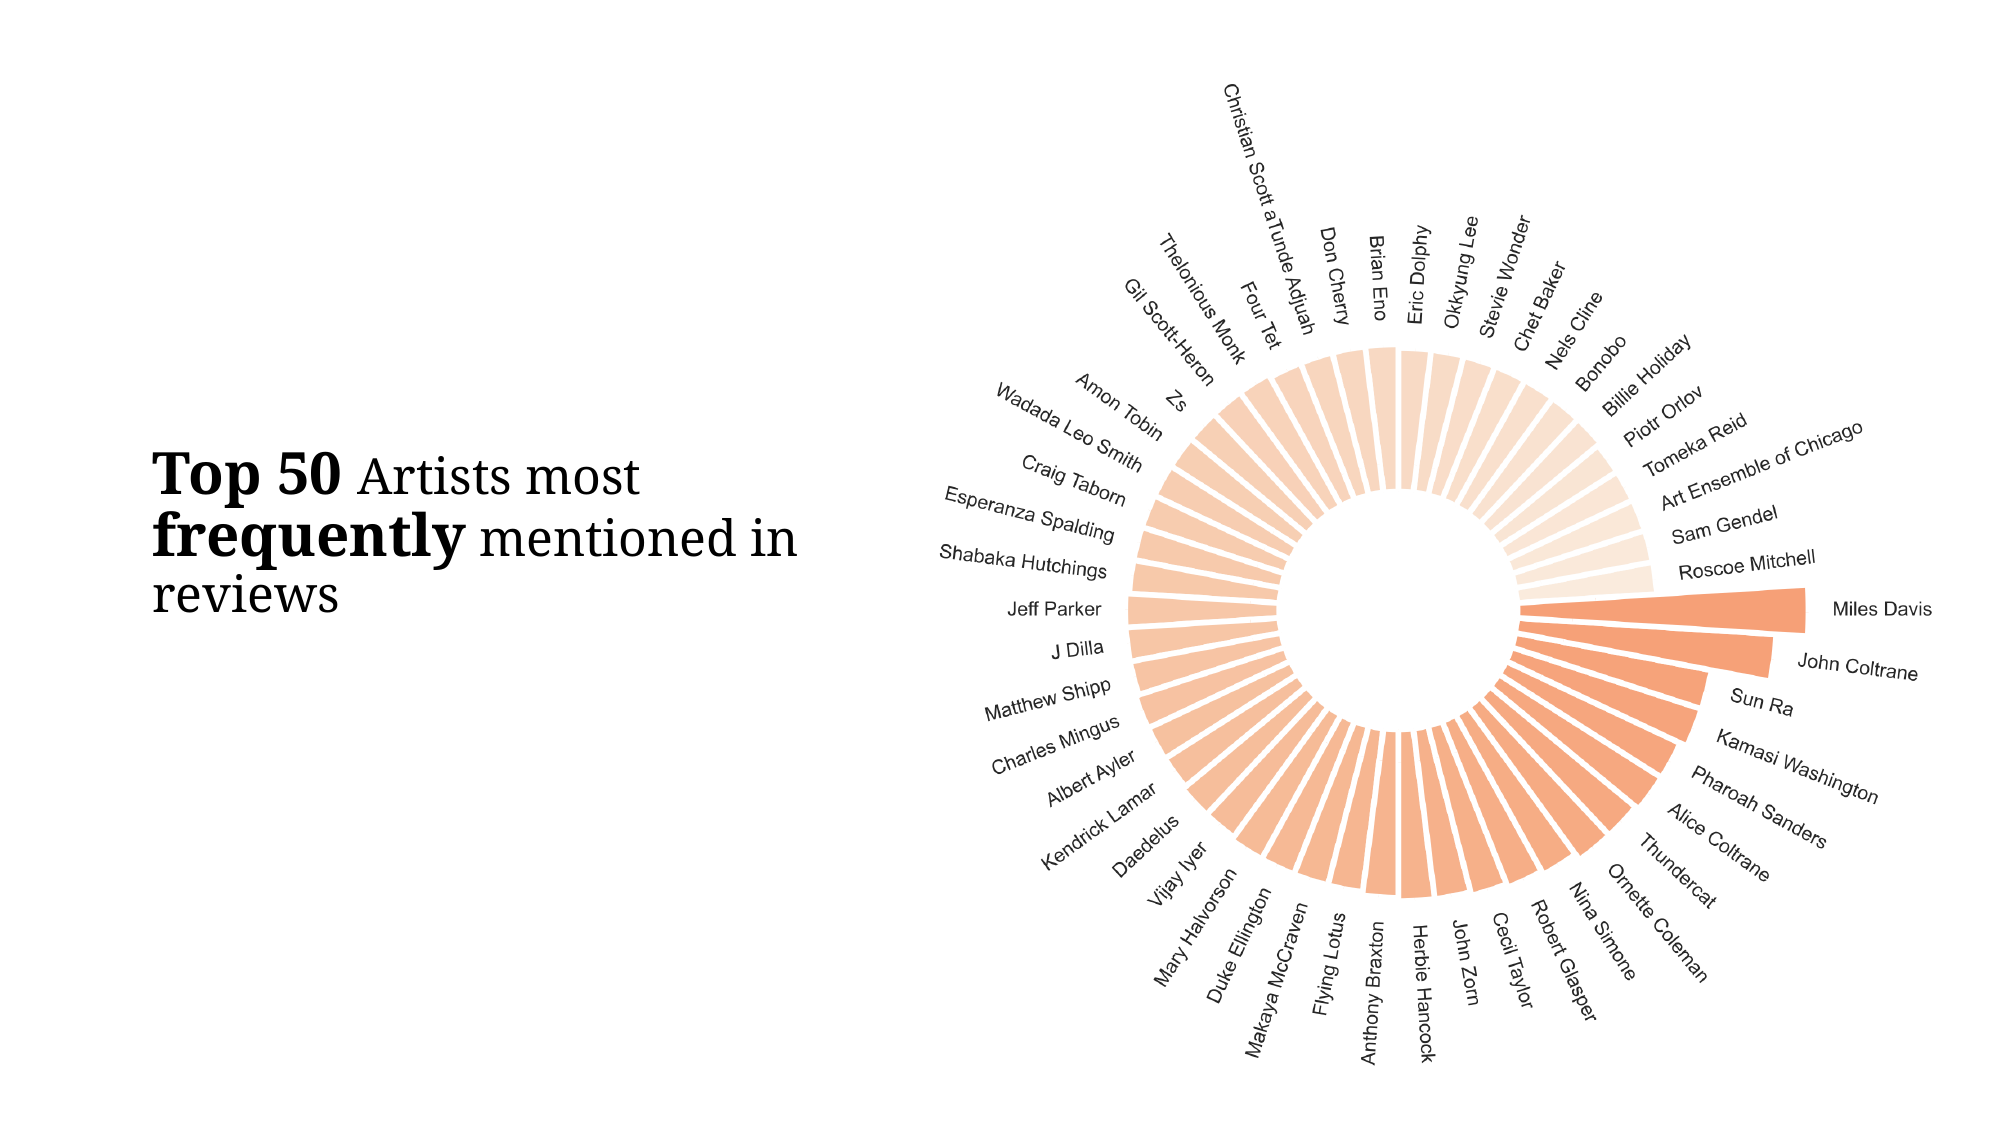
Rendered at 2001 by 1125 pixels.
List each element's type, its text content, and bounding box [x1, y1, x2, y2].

picture [892, 38, 1969, 1087]
title Top 50 Artists most frequently mentioned in reviews [137, 59, 841, 1008]
